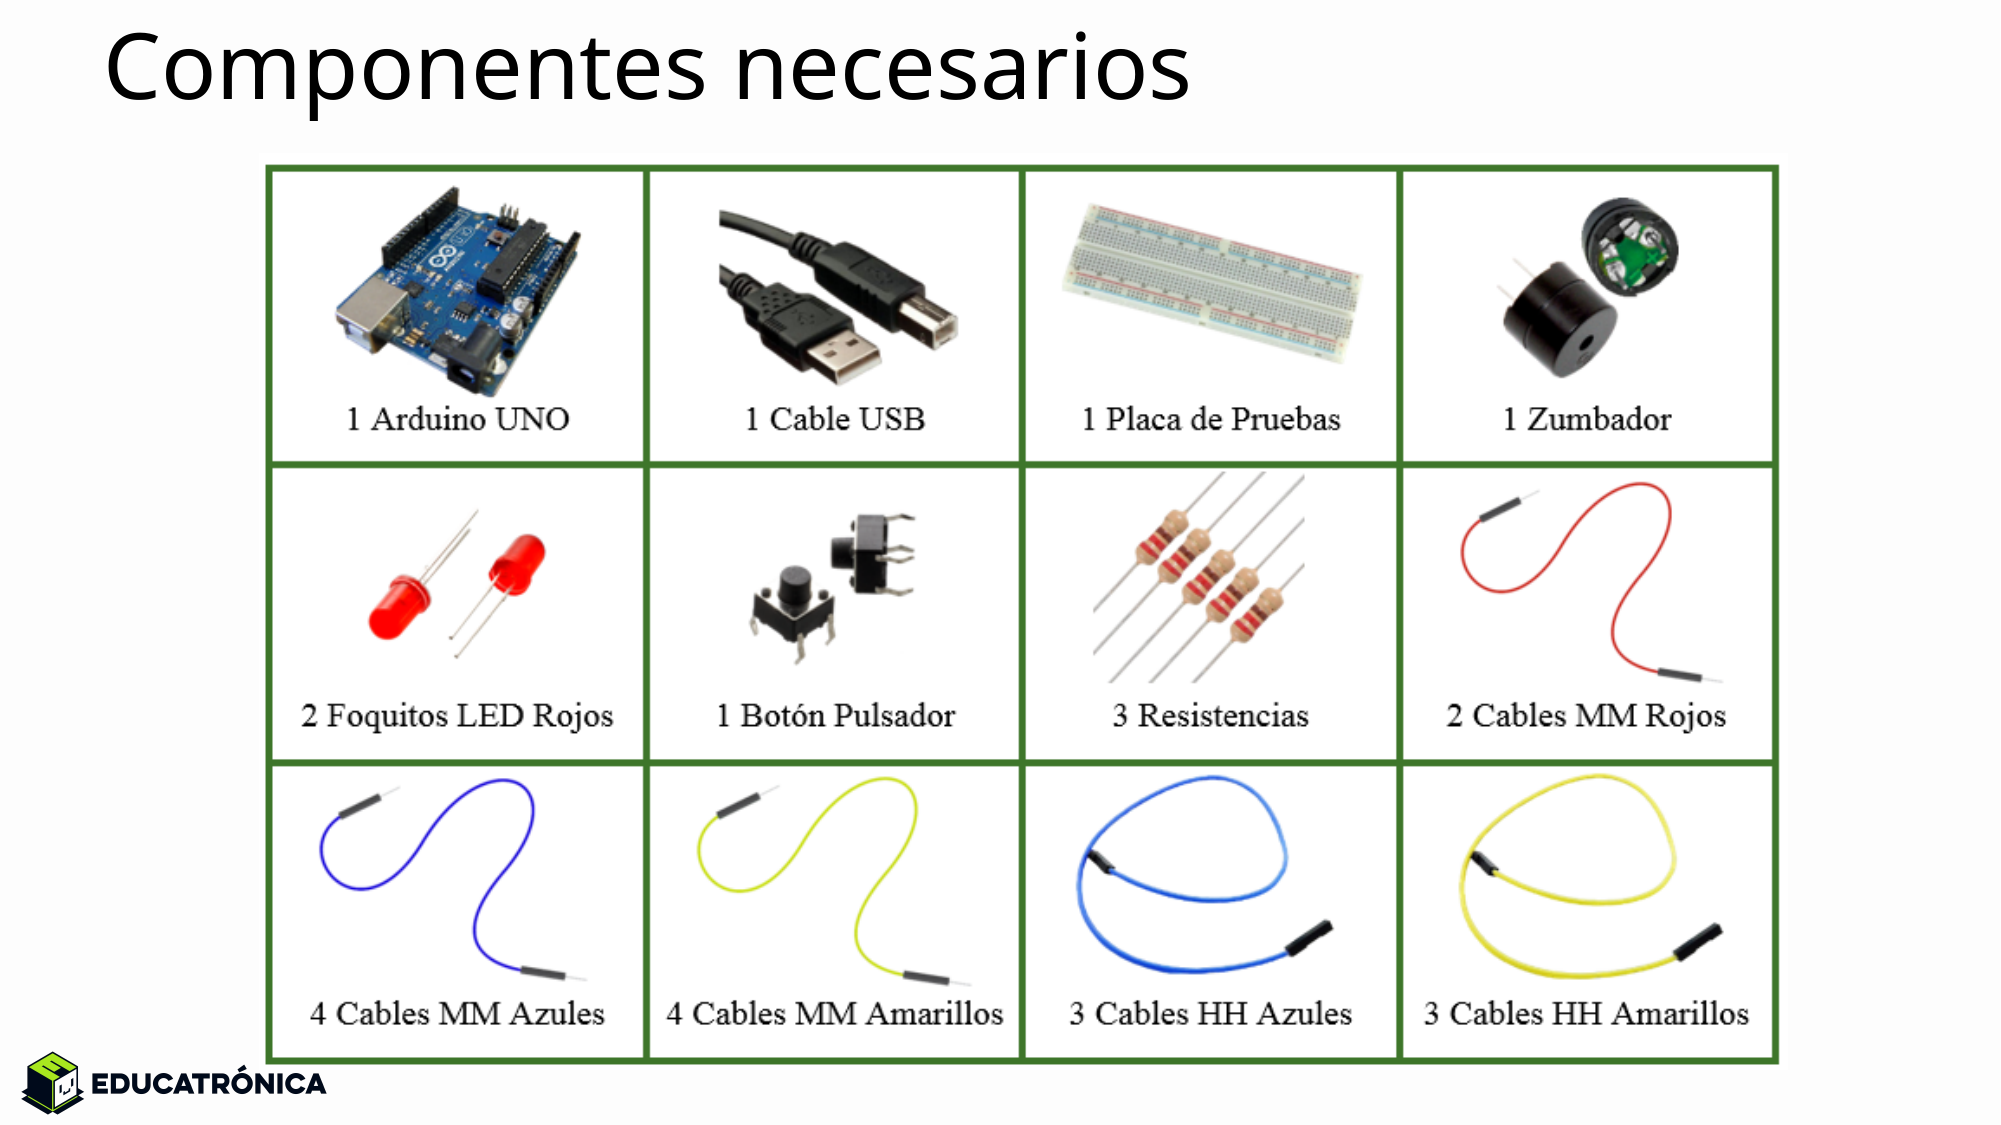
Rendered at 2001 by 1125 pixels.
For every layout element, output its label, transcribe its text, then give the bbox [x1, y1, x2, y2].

title Componentes necesarios [88, 7, 1912, 133]
picture [19, 153, 1788, 1118]
